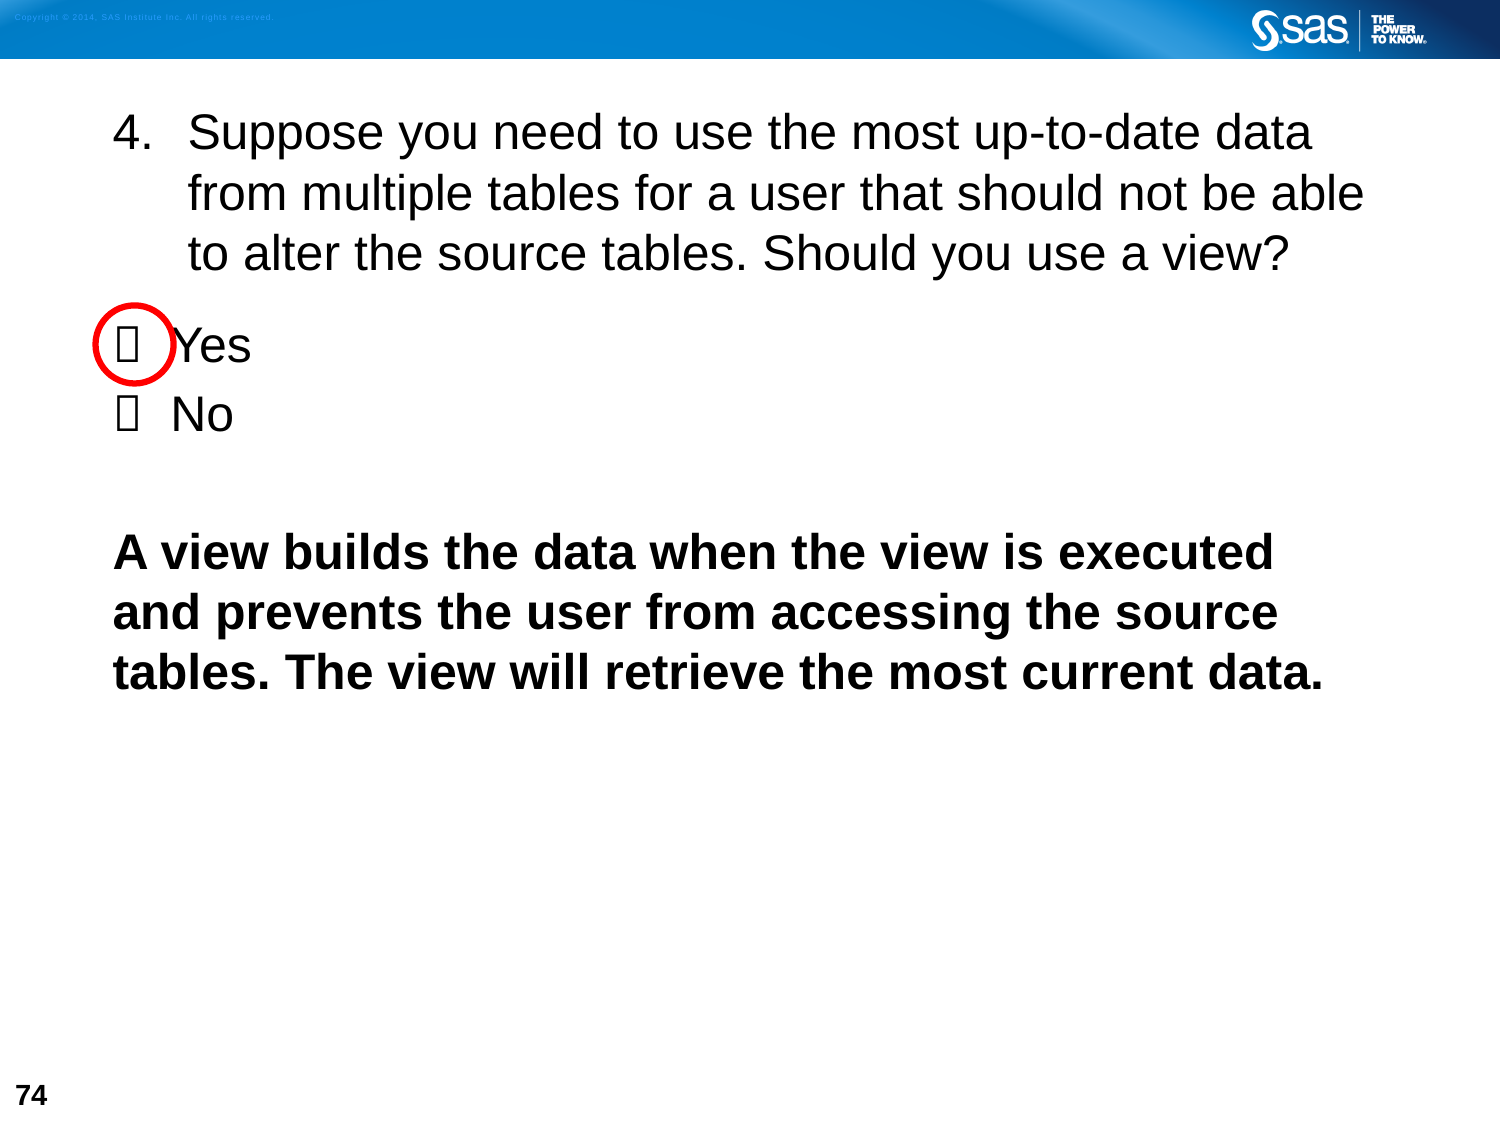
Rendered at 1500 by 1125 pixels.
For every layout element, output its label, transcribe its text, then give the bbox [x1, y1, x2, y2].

text_box [95, 305, 174, 384]
list Suppose you need to use the most up-to-date data from multiple tables for a user that should not be able to alter the source tables. Should you use a view?  Yes  No A view builds the data when the view is executed and prevents the user from accessing the source tables. The view will retrieve the most current data. [112, 99, 1400, 800]
picture [0, 0, 1500, 59]
